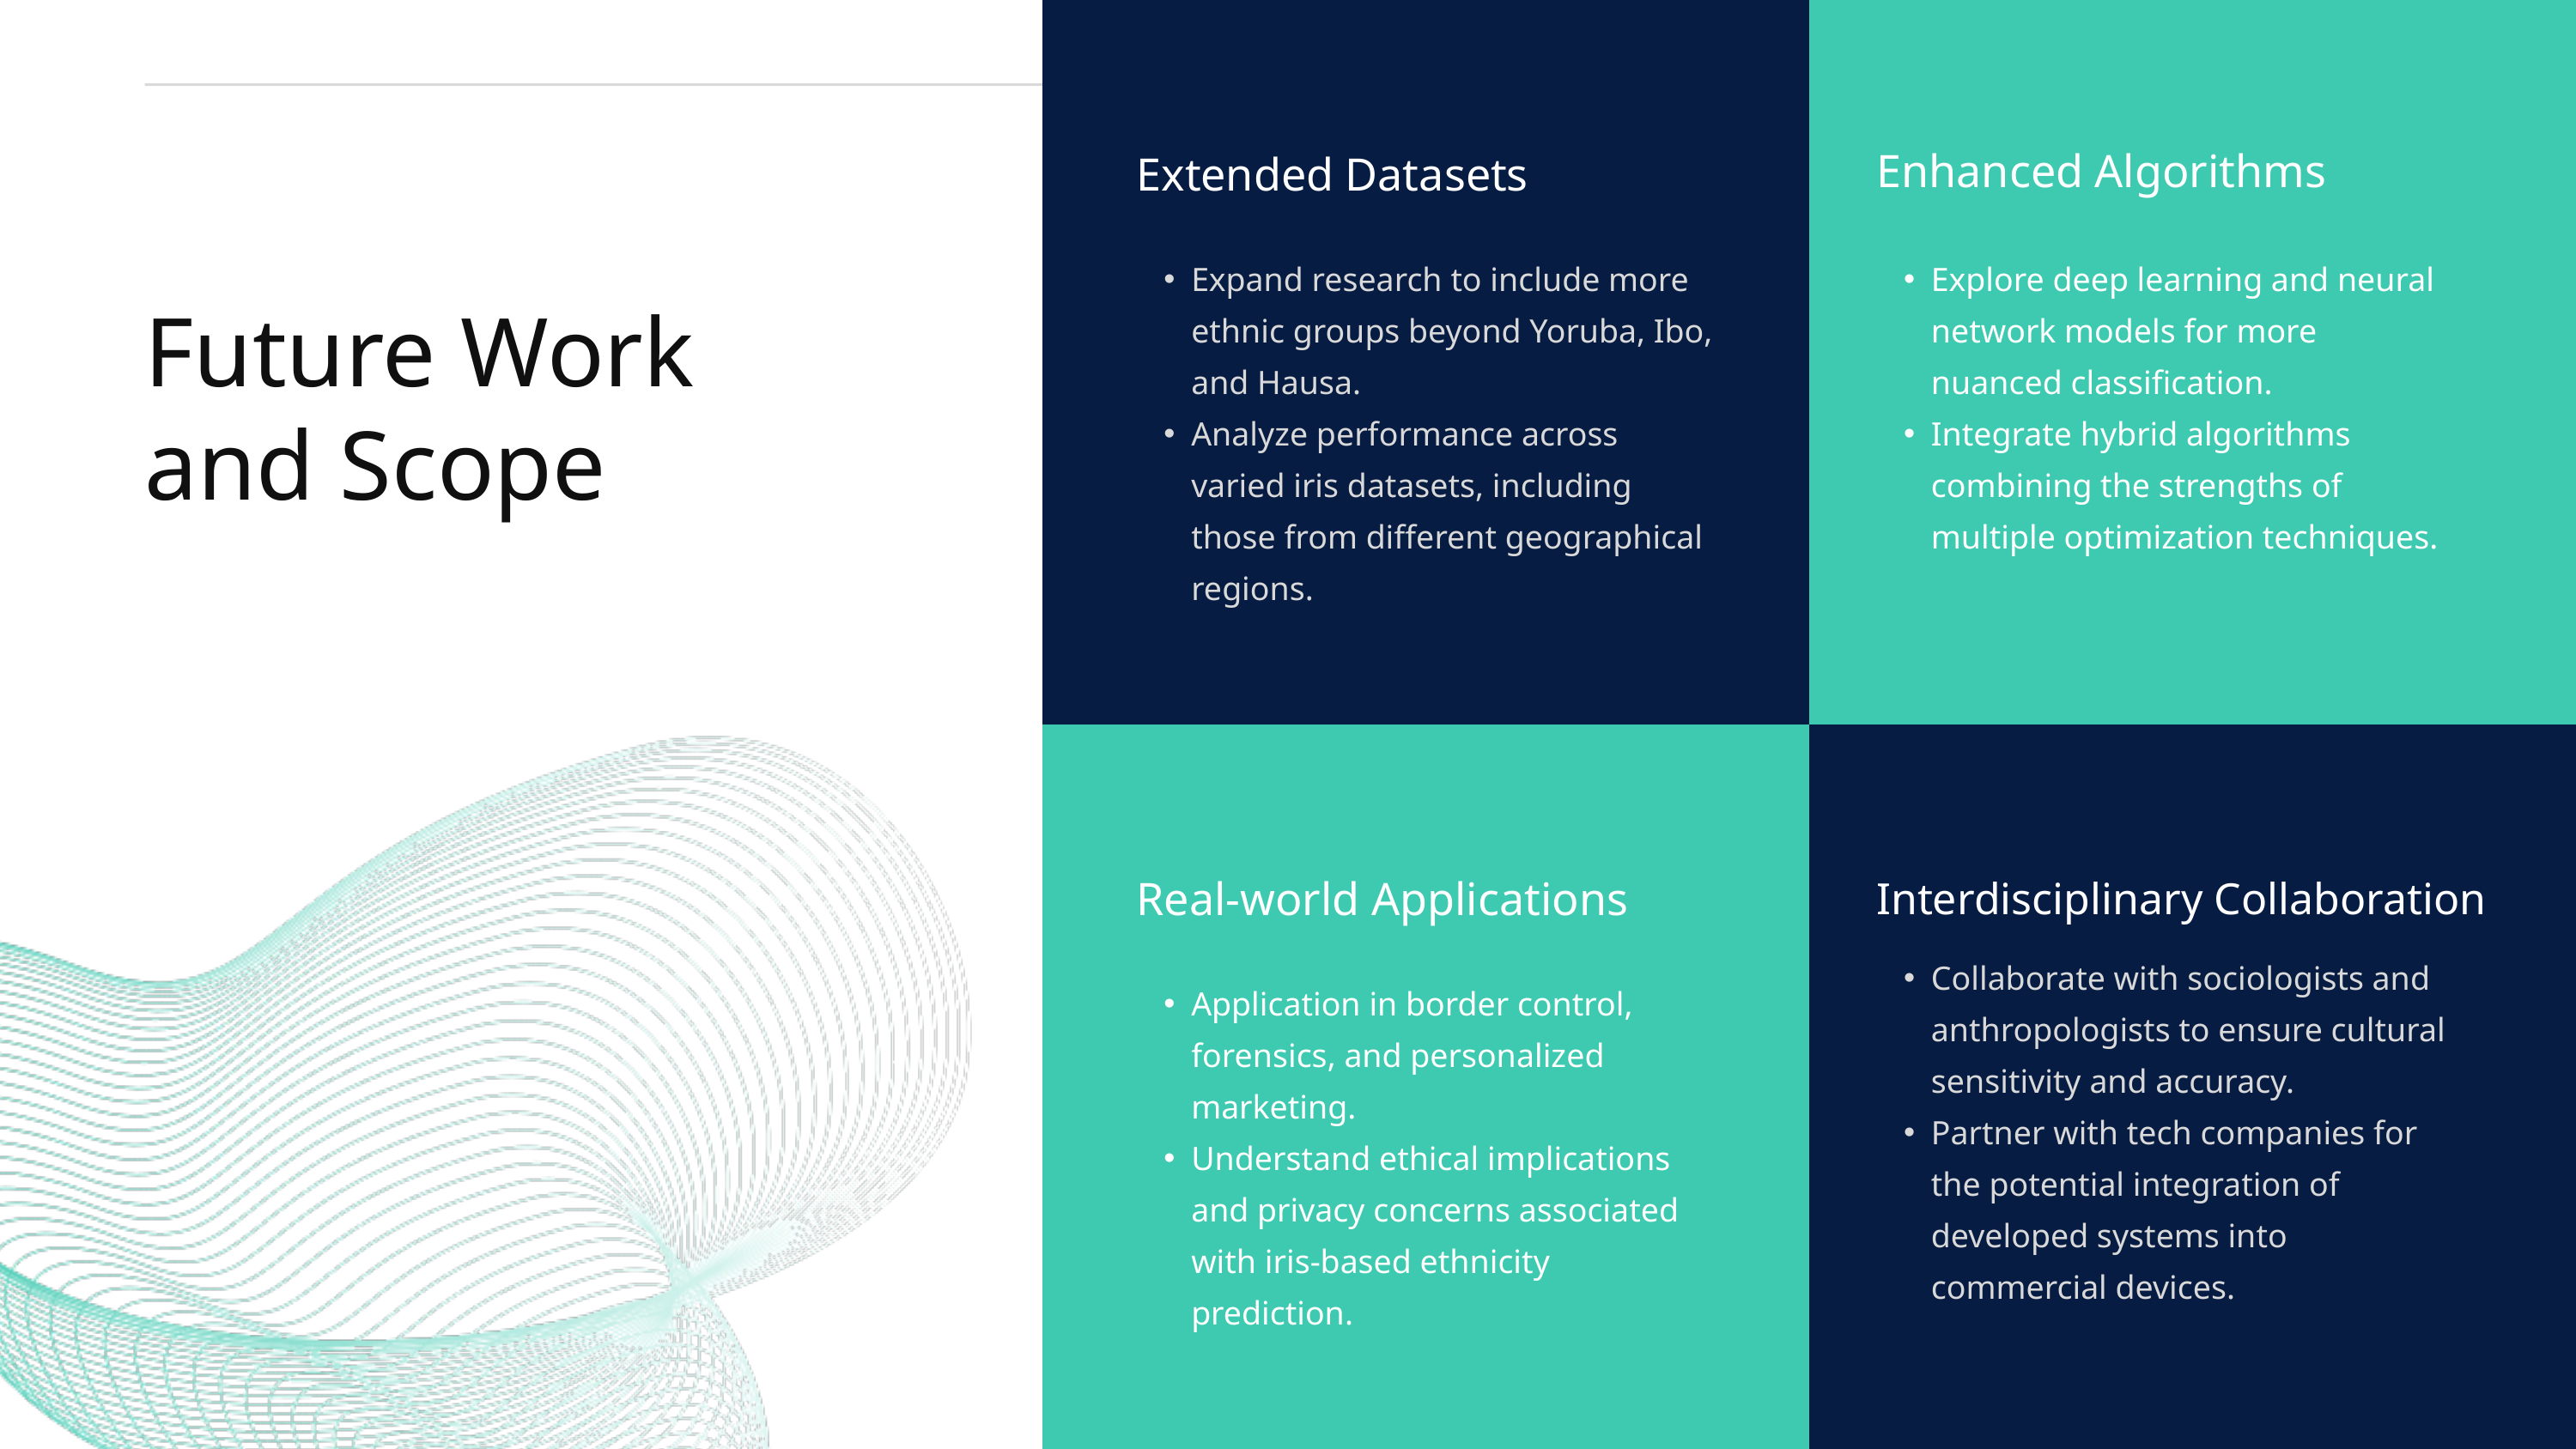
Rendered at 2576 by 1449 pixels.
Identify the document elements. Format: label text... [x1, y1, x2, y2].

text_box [1808, 724, 2576, 1449]
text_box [1808, 0, 2576, 724]
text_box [1042, 0, 1807, 724]
text_box [0, 735, 976, 1449]
text_box Future Work and Scope [144, 291, 788, 519]
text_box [1042, 724, 1807, 1449]
